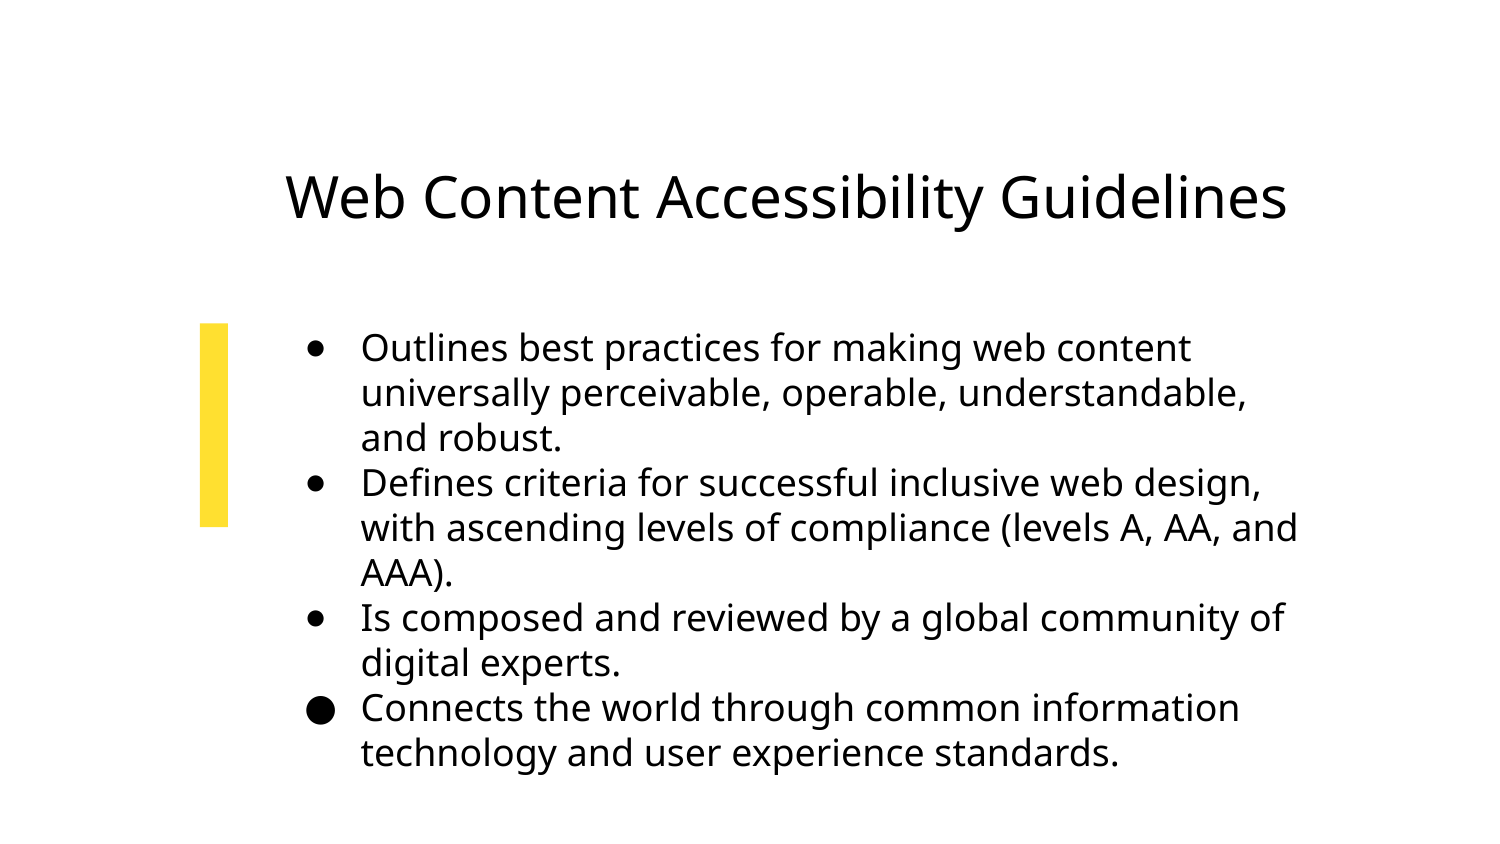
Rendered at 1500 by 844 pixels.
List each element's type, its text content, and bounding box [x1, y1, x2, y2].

title Web Content Accessibility Guidelines Outlines best practices for making web content universally perceivable, operable, understandable, and robust. Defines criteria for successful inclusive web design, with ascending levels of compliance (levels A, AA, and AAA). Is composed and reviewed by a global community of digital experts. Connects the world through common information technology and user experience standards. [270, 145, 1323, 361]
